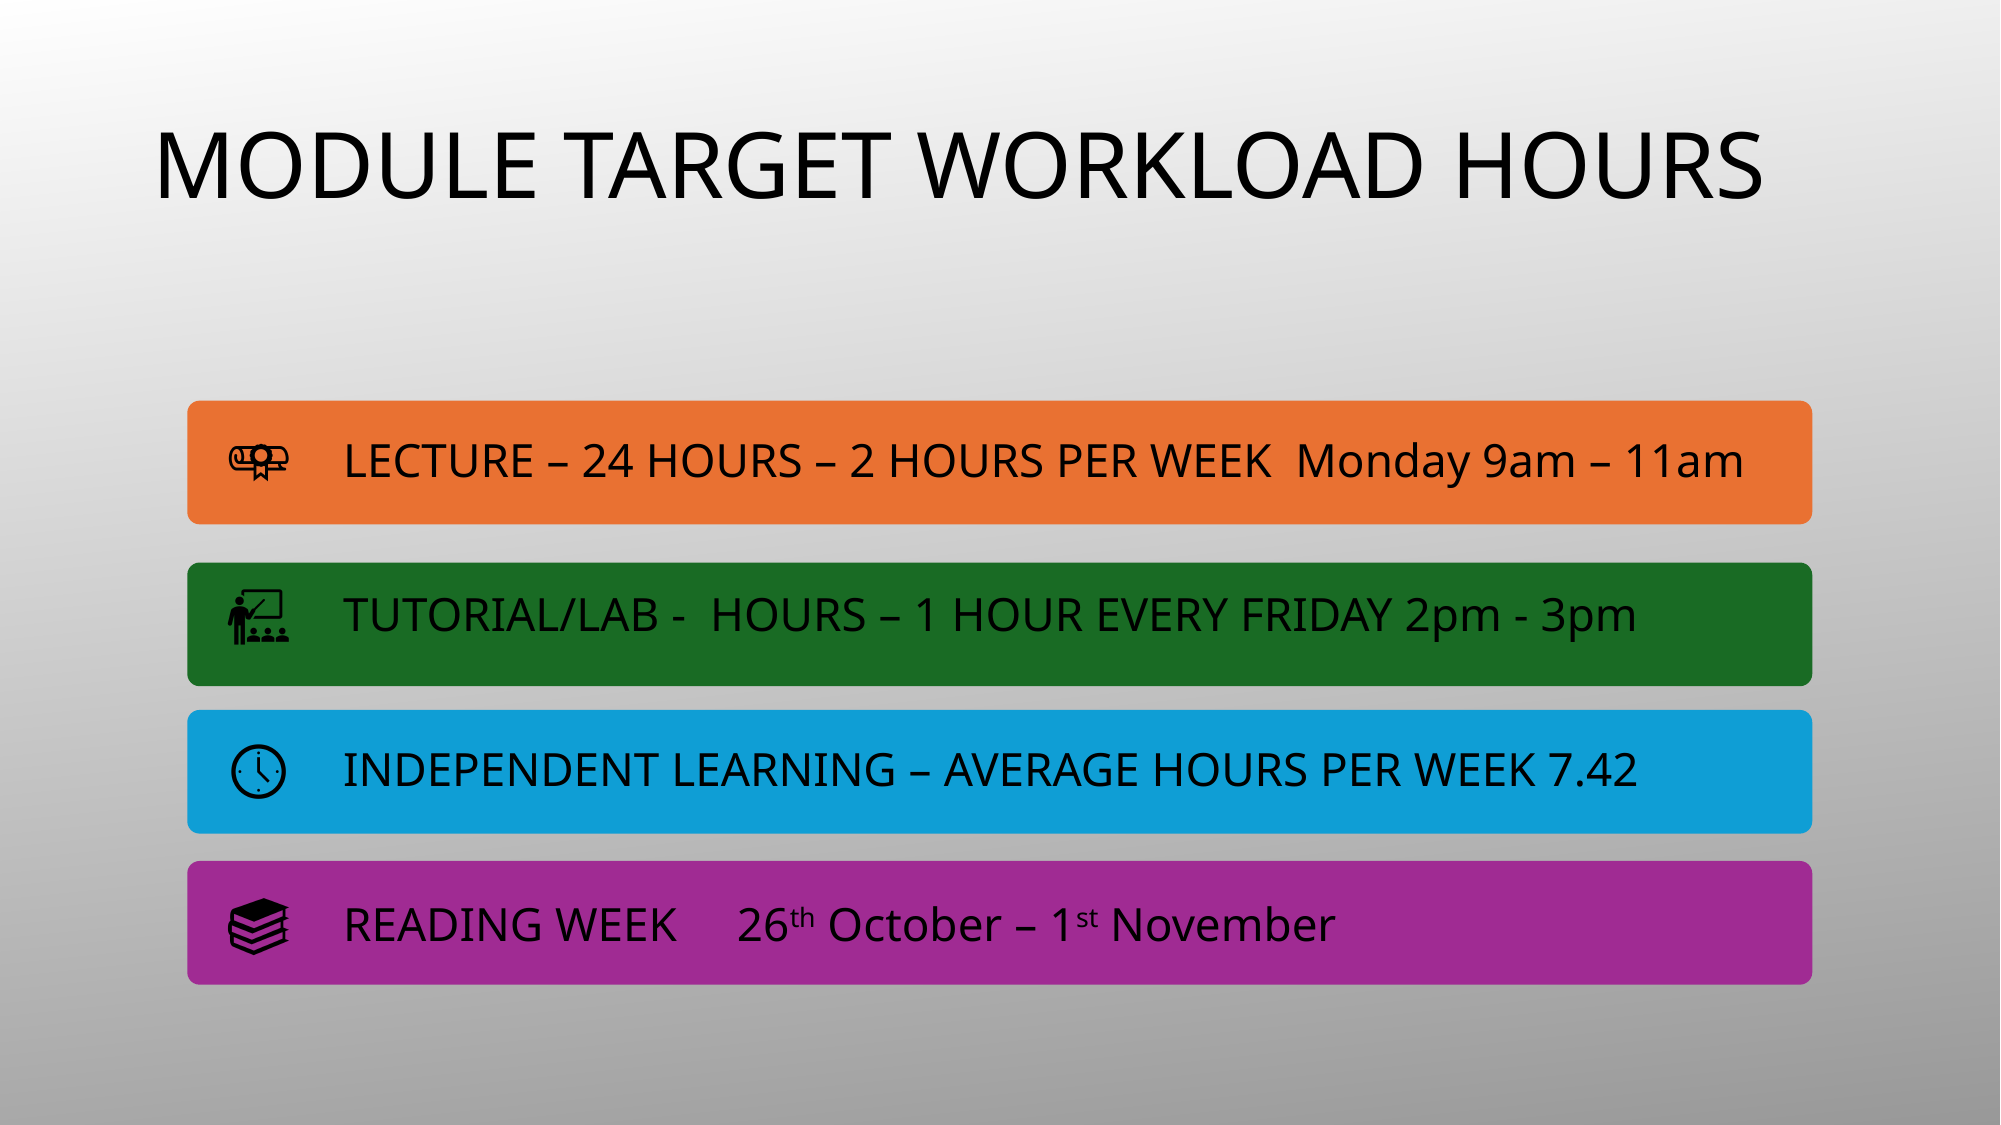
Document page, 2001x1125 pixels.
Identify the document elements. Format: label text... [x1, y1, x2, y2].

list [186, 399, 1813, 989]
title MODULE TARGET WORKLOAD HOURS [137, 59, 1863, 278]
